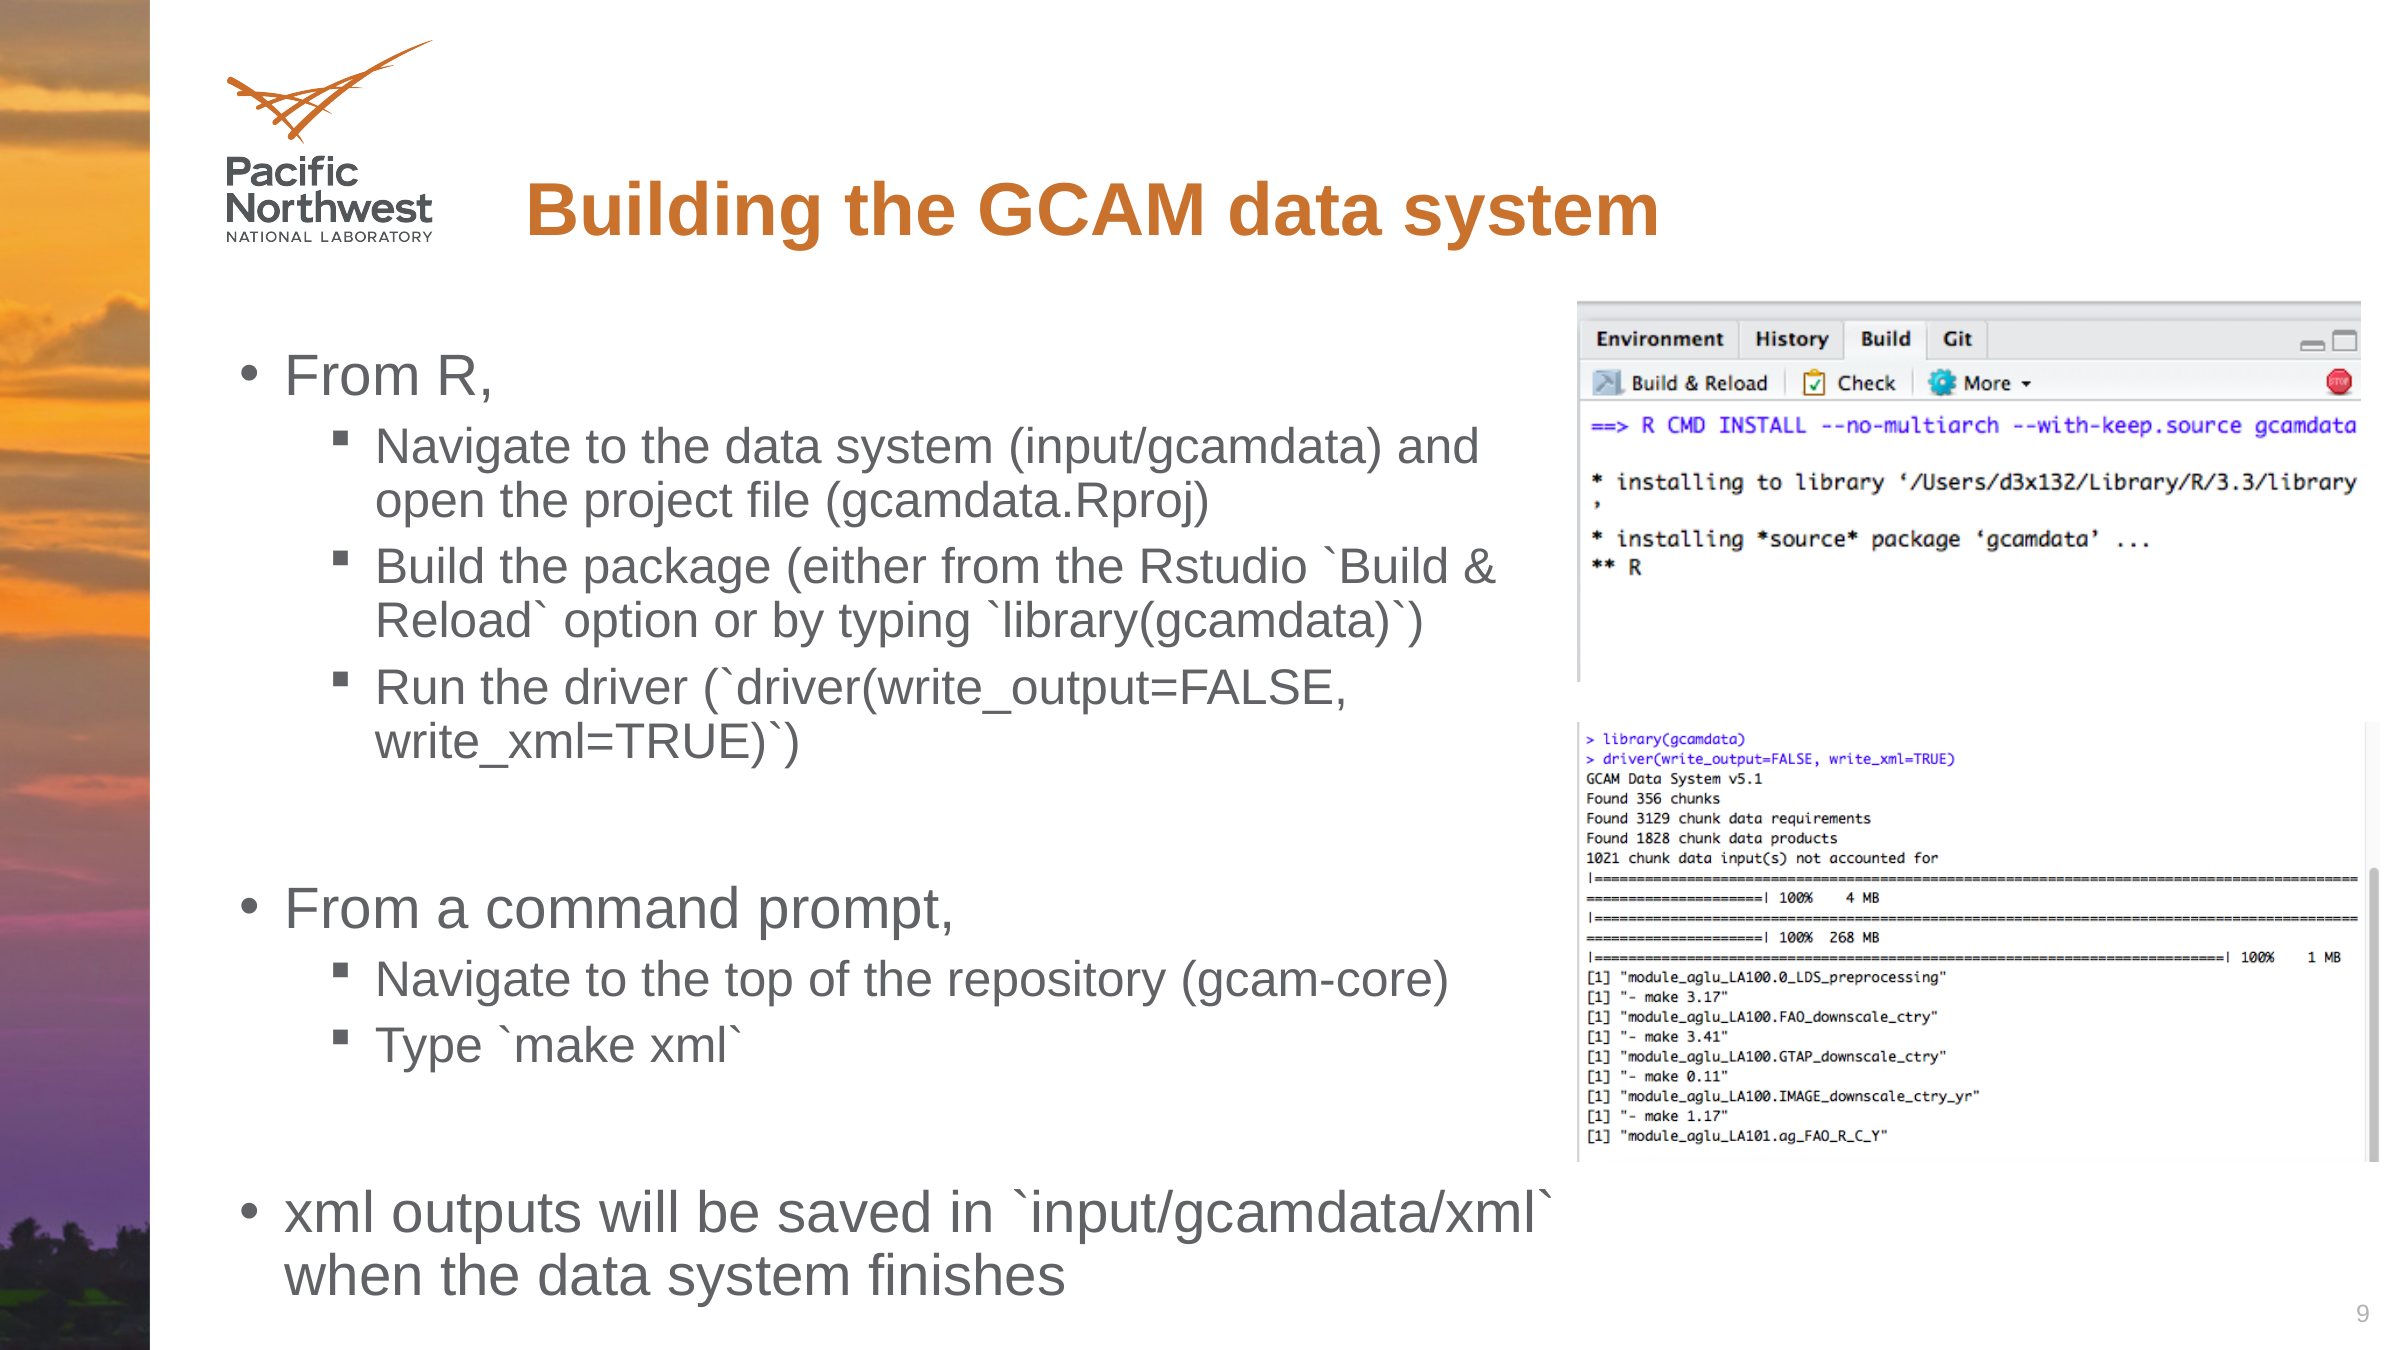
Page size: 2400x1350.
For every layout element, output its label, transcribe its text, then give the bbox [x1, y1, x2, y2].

picture [225, 38, 435, 244]
list From R, Navigate to the data system (input/gcamdata) and open the project file (gcamdata.Rproj) Build the package (either from the Rstudio `Build & Reload` option or by typing `library(gcamdata)`) Run the driver (`driver(write_output=FALSE, write_xml=TRUE)`) From a command prompt, Navigate to the top of the repository (gcam-core) Type `make xml` xml outputs will be saved in `input/gcamdata/xml` when the data system finishes [225, 337, 1578, 1238]
picture [1577, 300, 2361, 682]
picture [1577, 722, 2380, 1162]
picture [0, 0, 149, 1350]
title Building the GCAM data system [525, 44, 2325, 260]
slide_number 9 [2295, 1275, 2370, 1350]
